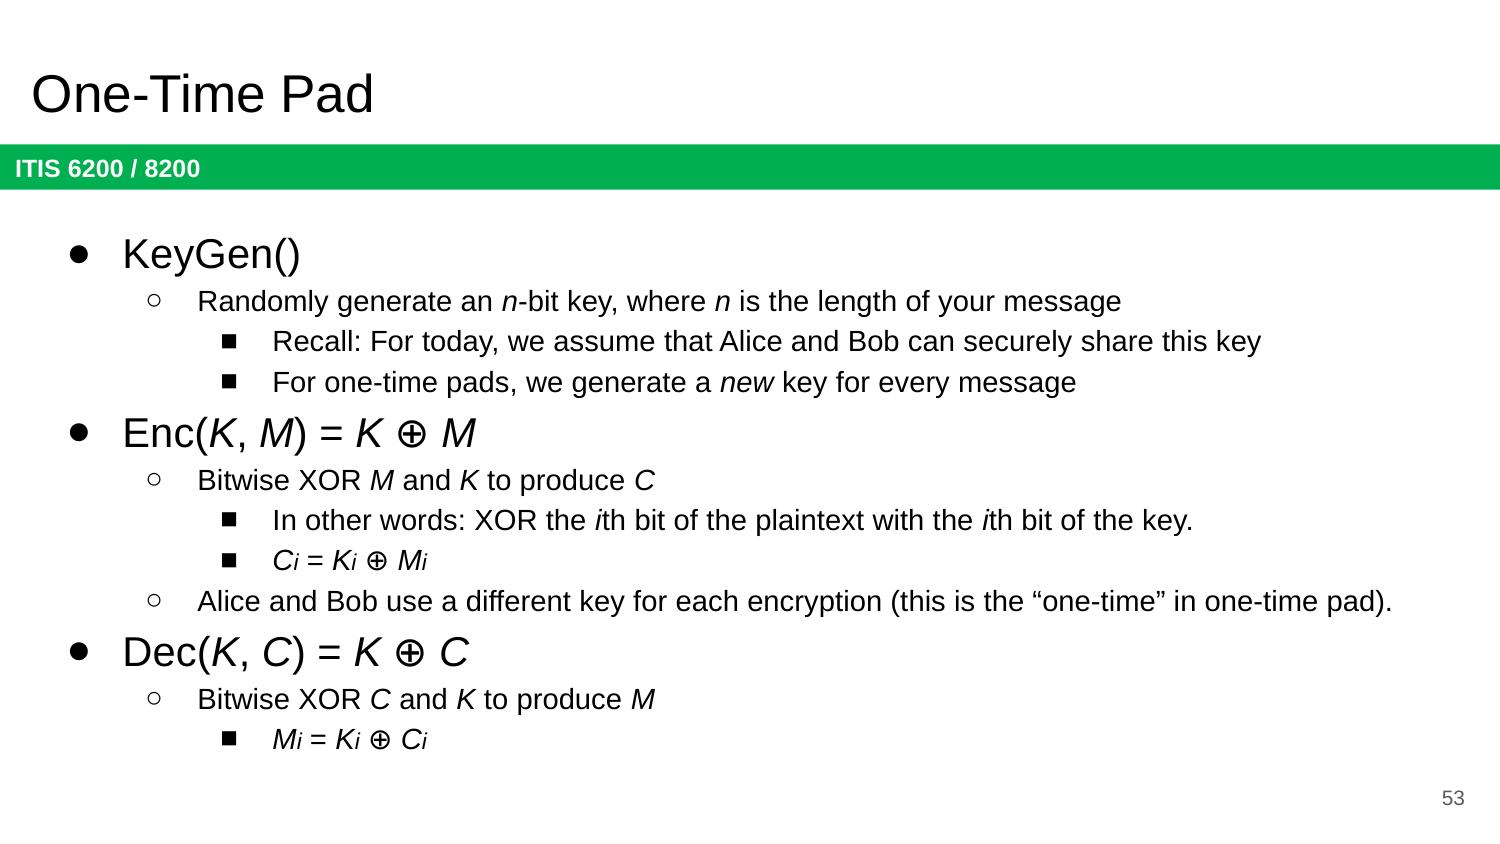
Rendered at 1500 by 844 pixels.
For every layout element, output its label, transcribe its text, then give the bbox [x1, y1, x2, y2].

title One-Time Pad [16, 44, 1415, 139]
slide_number 53 [1389, 764, 1480, 830]
list KeyGen() Randomly generate an n-bit key, where n is the length of your message Recall: For today, we assume that Alice and Bob can securely share this key For one-time pads, we generate a new key for every message Enc(K, M) = K ⊕ M Bitwise XOR M and K to produce C In other words: XOR the ith bit of the plaintext with the ith bit of the key. Ci = Ki ⊕ Mi Alice and Bob use a different key for each encryption (this is the “one-time” in one-time pad). Dec(K, C) = K ⊕ C Bitwise XOR C and K to produce M Mi = Ki ⊕ Ci [32, 204, 1431, 823]
